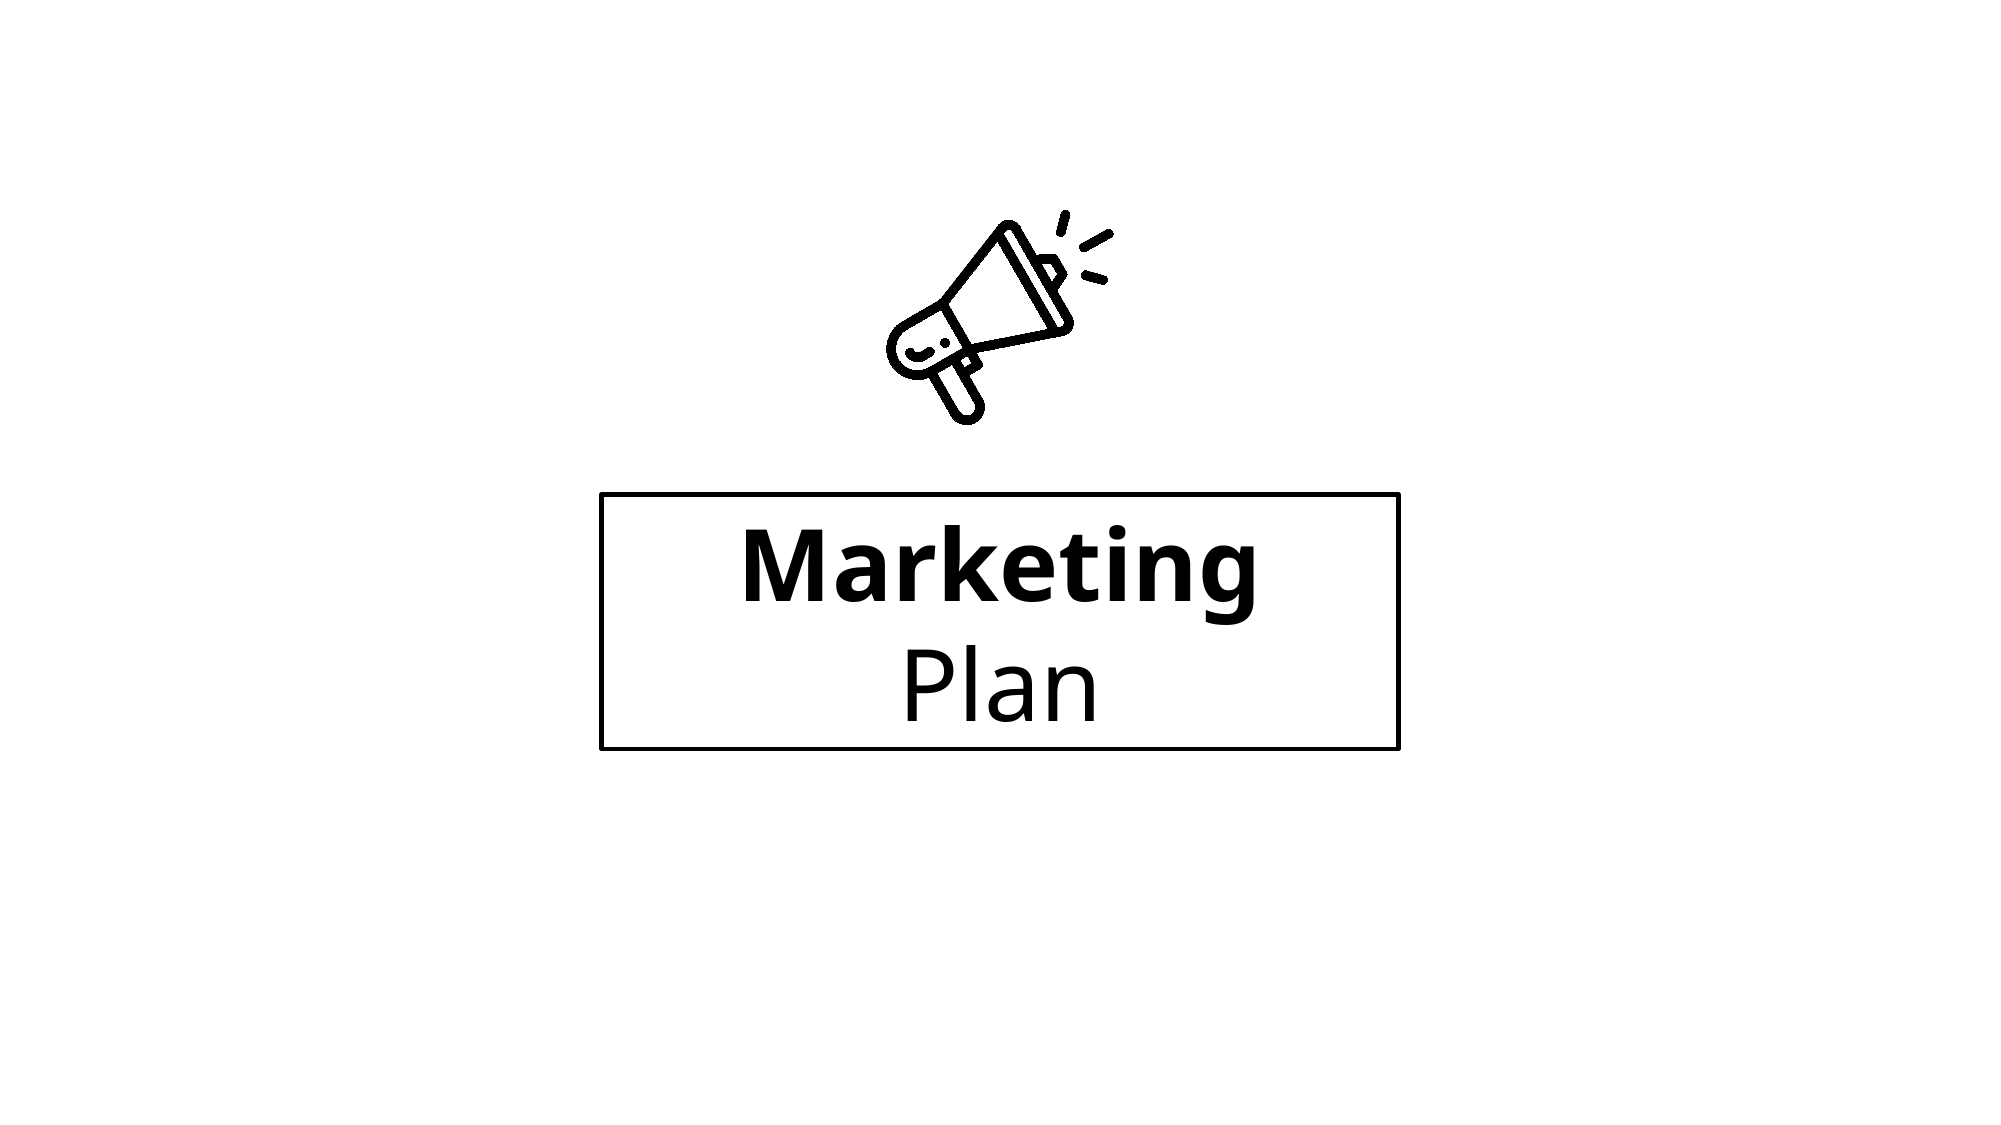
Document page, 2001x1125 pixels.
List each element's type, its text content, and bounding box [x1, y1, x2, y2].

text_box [886, 210, 1114, 425]
text_box Marketing Plan [601, 494, 1399, 749]
